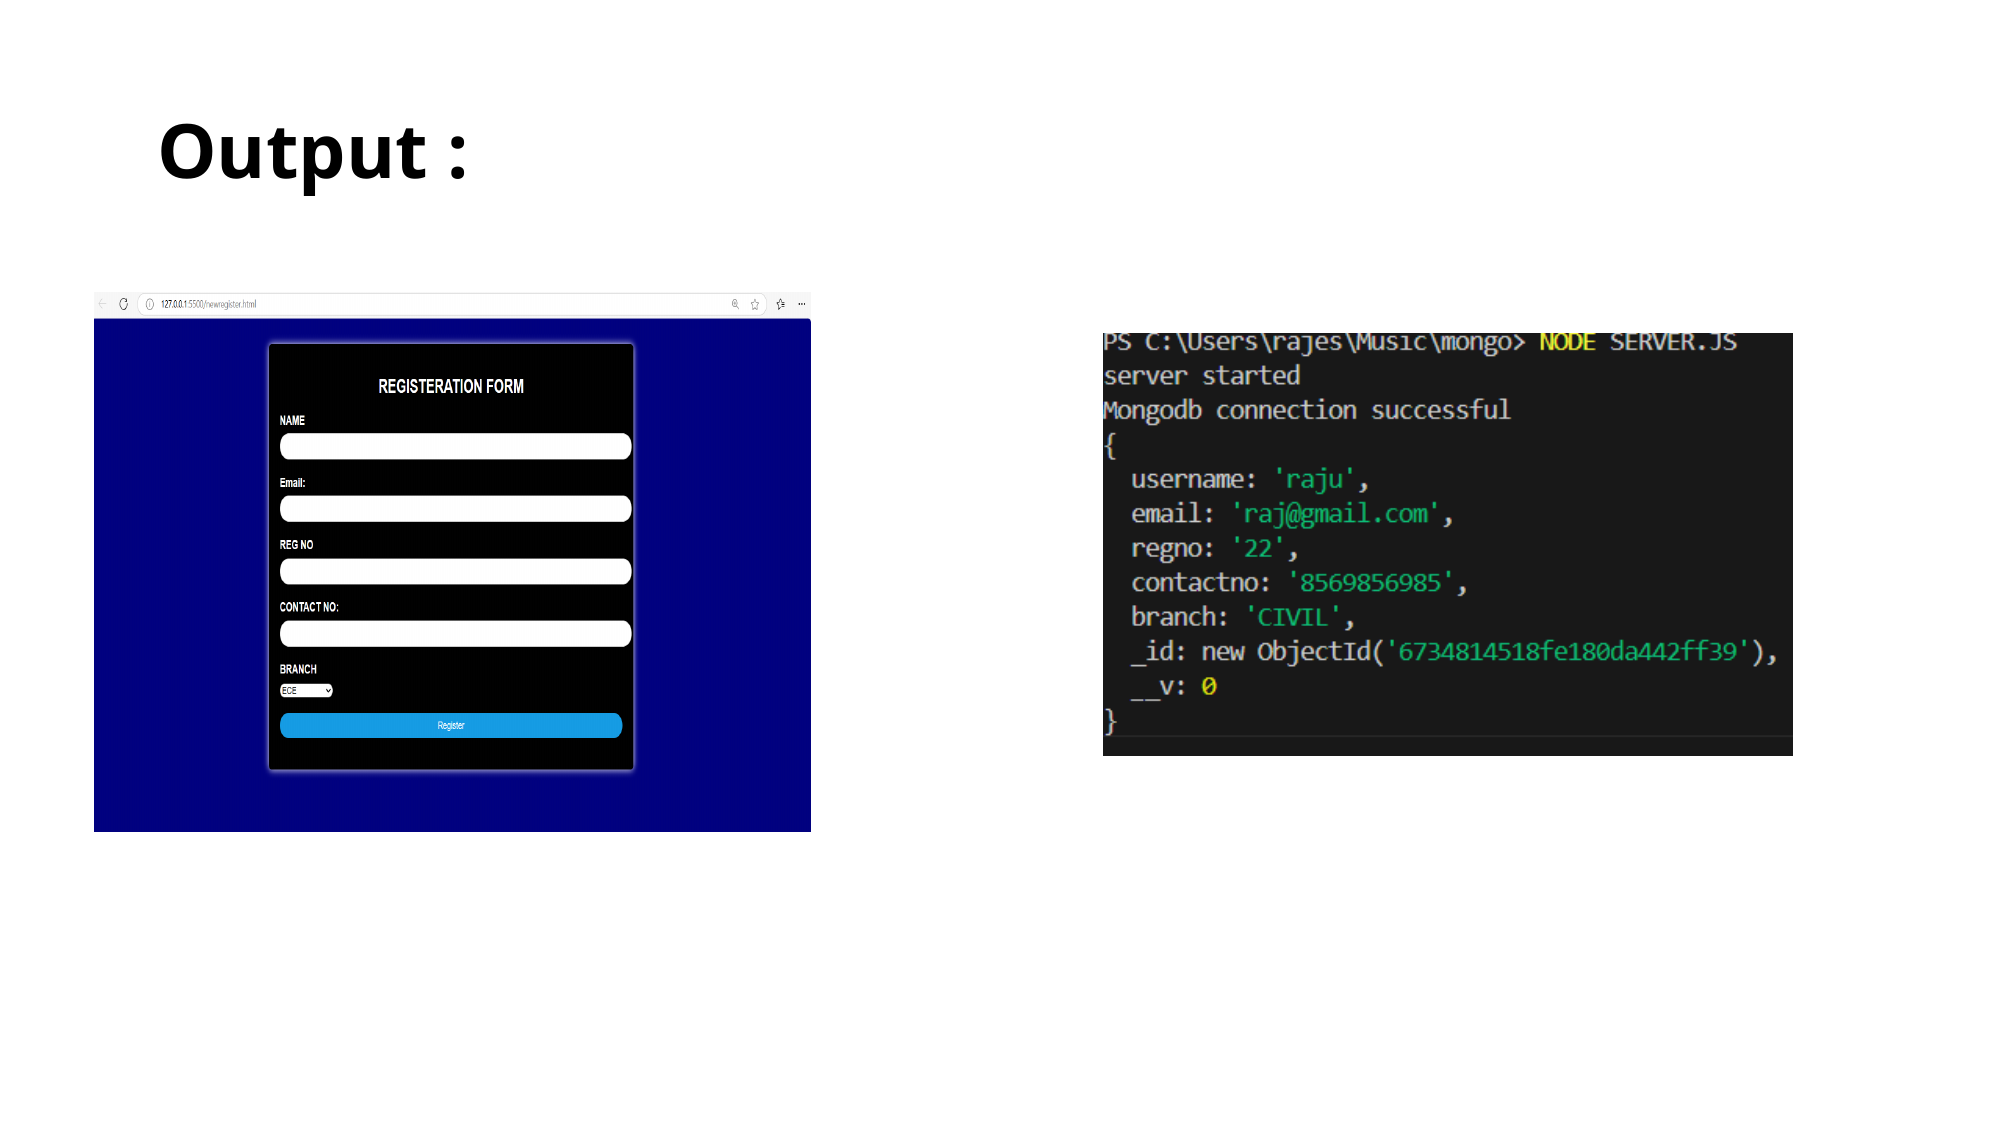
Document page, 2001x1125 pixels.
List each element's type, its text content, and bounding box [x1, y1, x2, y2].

picture [1102, 333, 1793, 756]
picture [94, 292, 811, 832]
text_box Output : [142, 96, 1143, 202]
